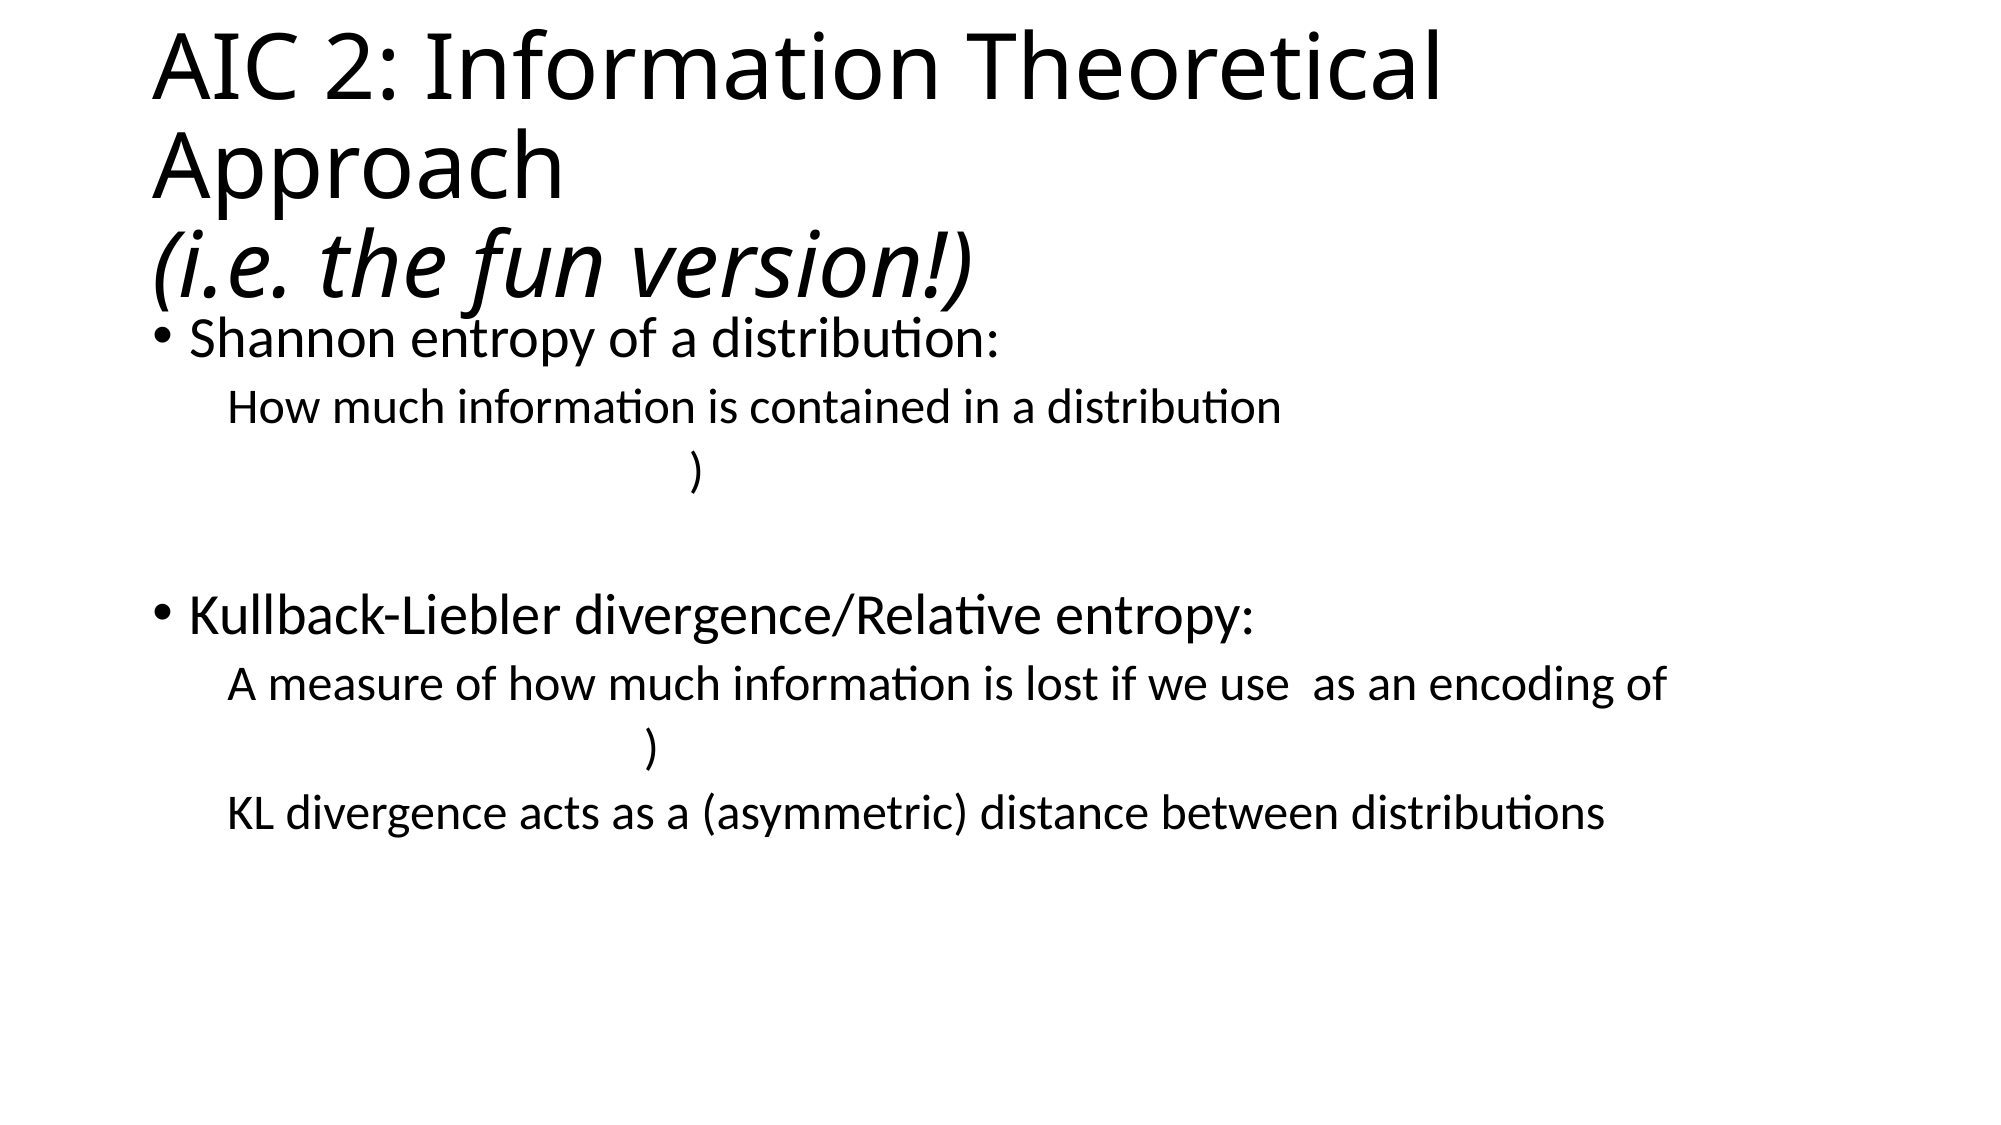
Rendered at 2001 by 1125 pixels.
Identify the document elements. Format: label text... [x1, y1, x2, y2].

title AIC 2: Information Theoretical Approach (i.e. the fun version!) [137, 59, 1863, 278]
